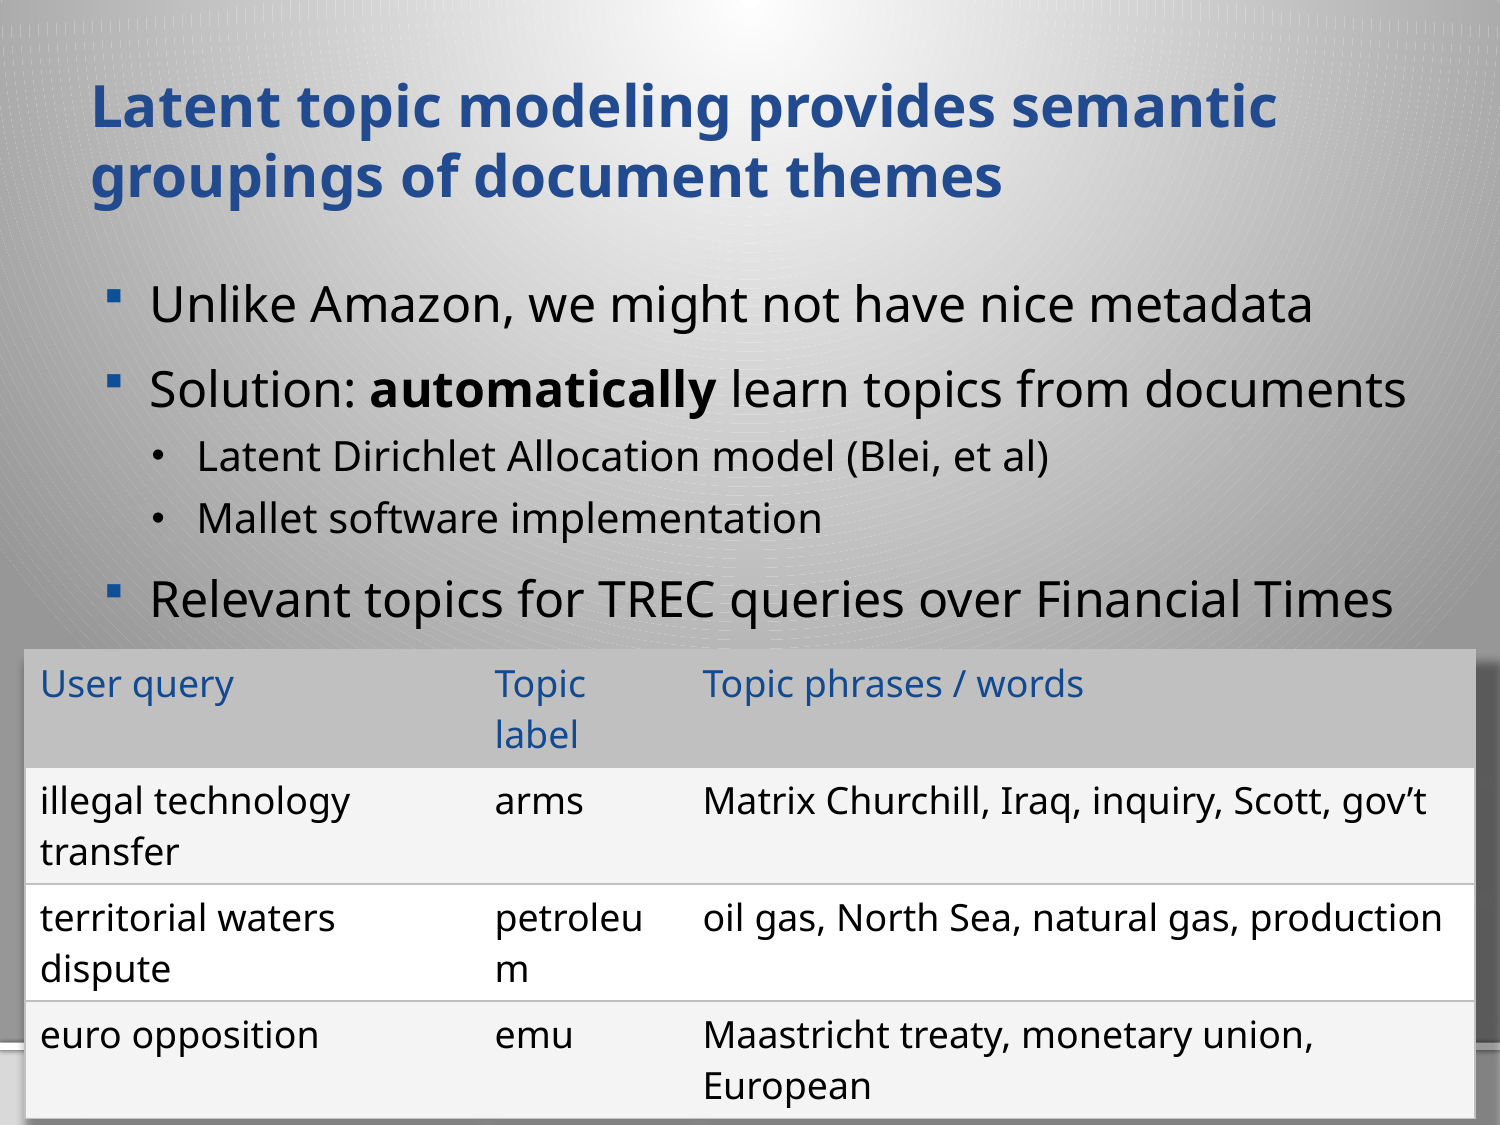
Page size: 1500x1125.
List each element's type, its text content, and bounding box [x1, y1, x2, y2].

table_header User query [26, 651, 480, 766]
table_cell territorial waters dispute [26, 885, 480, 1000]
list Unlike Amazon, we might not have nice metadata Solution: automatically learn topics from documents Latent Dirichlet Allocation model (Blei, et al) Mallet software implementation Relevant topics for TREC queries over Financial Times [75, 257, 1425, 649]
table_header Topic phrases / words [687, 651, 1474, 766]
table_cell arms [480, 768, 687, 883]
table_cell petroleum [480, 885, 687, 1000]
table_cell Maastricht treaty, monetary union, European [687, 1002, 1474, 1118]
table_header Topic label [480, 651, 687, 766]
table_cell Matrix Churchill, Iraq, inquiry, Scott, gov’t [687, 768, 1474, 883]
table_cell oil gas, North Sea, natural gas, production [687, 885, 1474, 1000]
table_cell euro opposition [26, 1002, 480, 1118]
table_cell illegal technology transfer [26, 768, 480, 883]
title Latent topic modeling provides semantic groupings of document themes [75, 36, 1425, 242]
picture [1244, 1119, 1343, 1123]
table_cell emu [480, 1002, 687, 1118]
